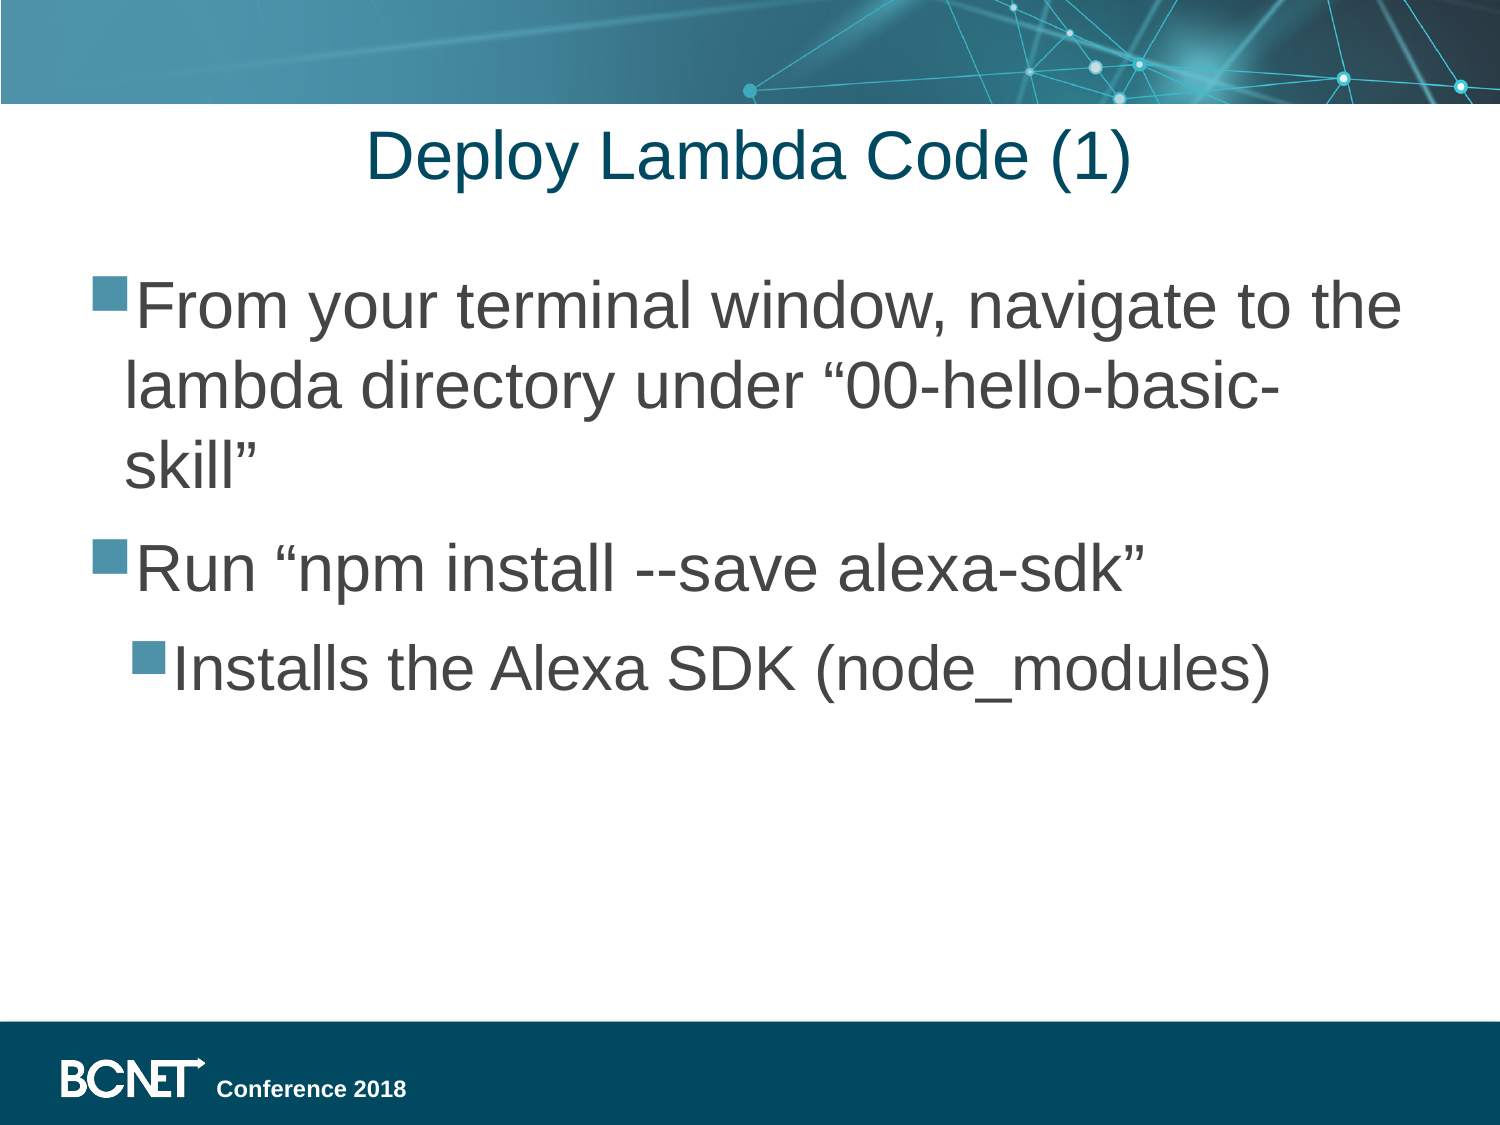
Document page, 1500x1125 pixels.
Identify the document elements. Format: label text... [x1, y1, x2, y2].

title Deploy Lambda Code (1) [71, 103, 1429, 270]
list From your terminal window, navigate to the lambda directory under “00-hello-basic-skill” Run “npm install --save alexa-sdk” Installs the Alexa SDK (node_modules) [71, 270, 1429, 962]
picture [1, 0, 1500, 104]
